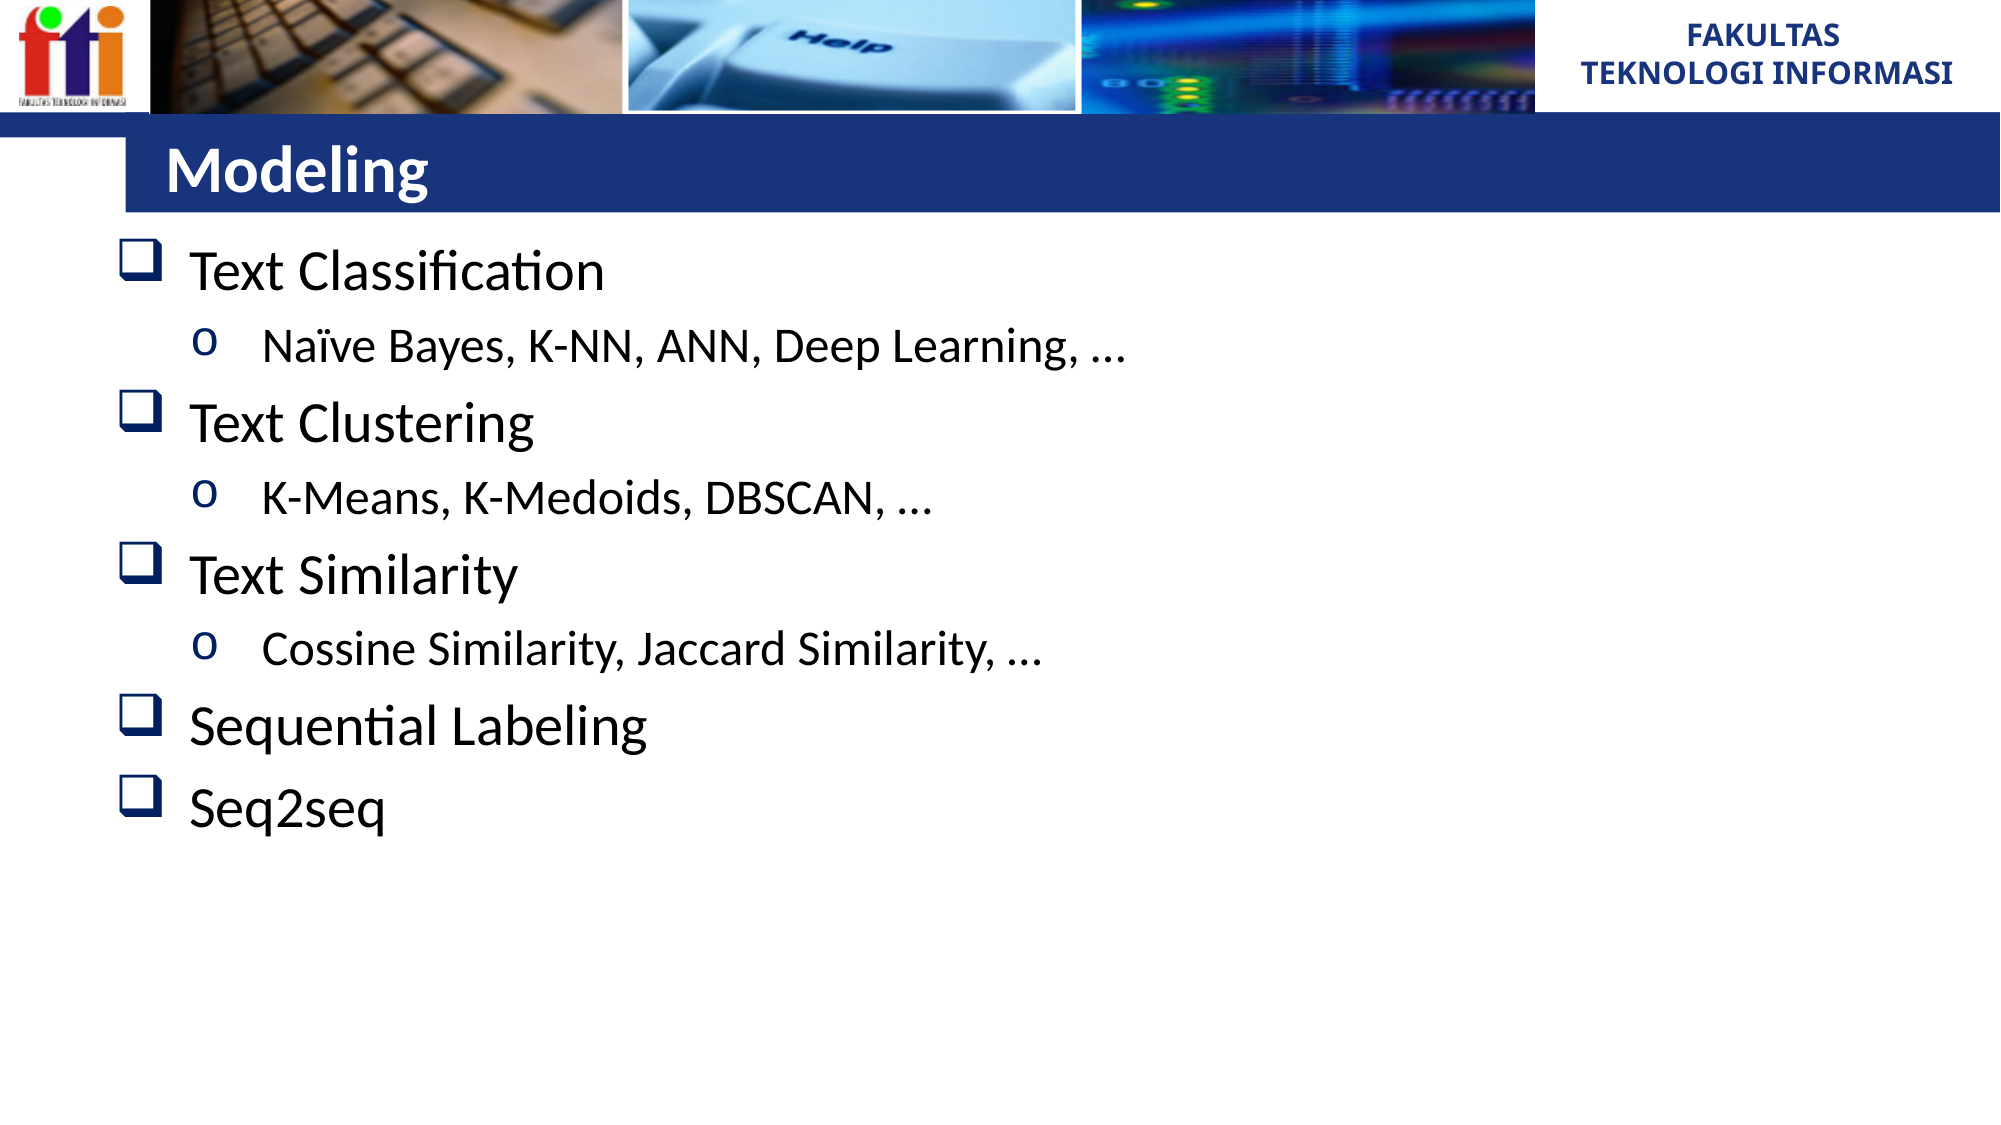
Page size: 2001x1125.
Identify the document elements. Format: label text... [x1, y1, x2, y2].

picture [19, 6, 126, 106]
picture [149, 0, 1535, 114]
title Modeling [149, 119, 1934, 213]
list Text Classification Naïve Bayes, K-NN, ANN, Deep Learning, … Text Clustering K-Means, K-Medoids, DBSCAN, … Text Similarity Cossine Similarity, Jaccard Similarity, … Sequential Labeling Seq2seq [99, 224, 1901, 1038]
